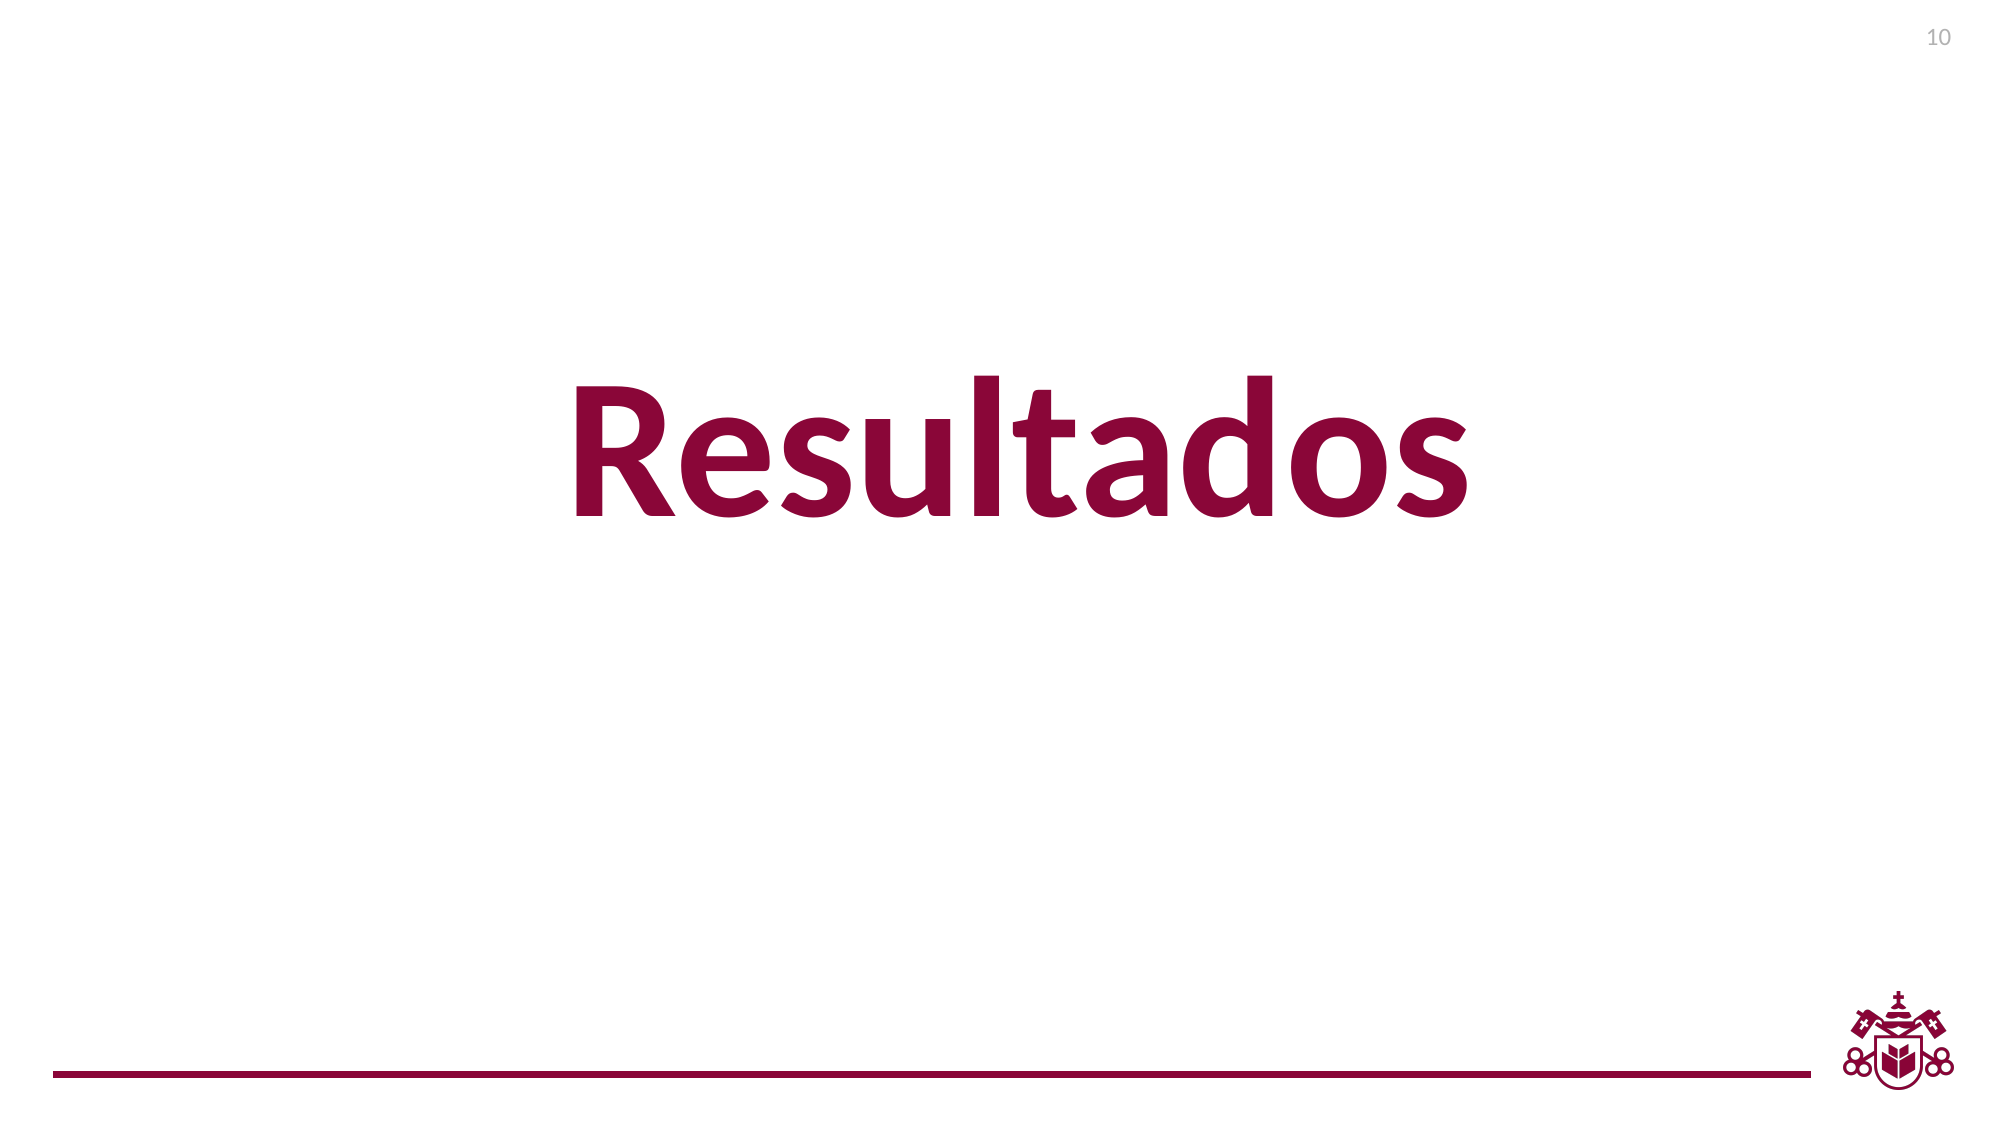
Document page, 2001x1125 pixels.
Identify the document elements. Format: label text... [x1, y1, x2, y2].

picture [1843, 991, 1954, 1090]
list Resultados [169, 416, 1870, 563]
slide_number 10 [1516, 5, 1967, 66]
